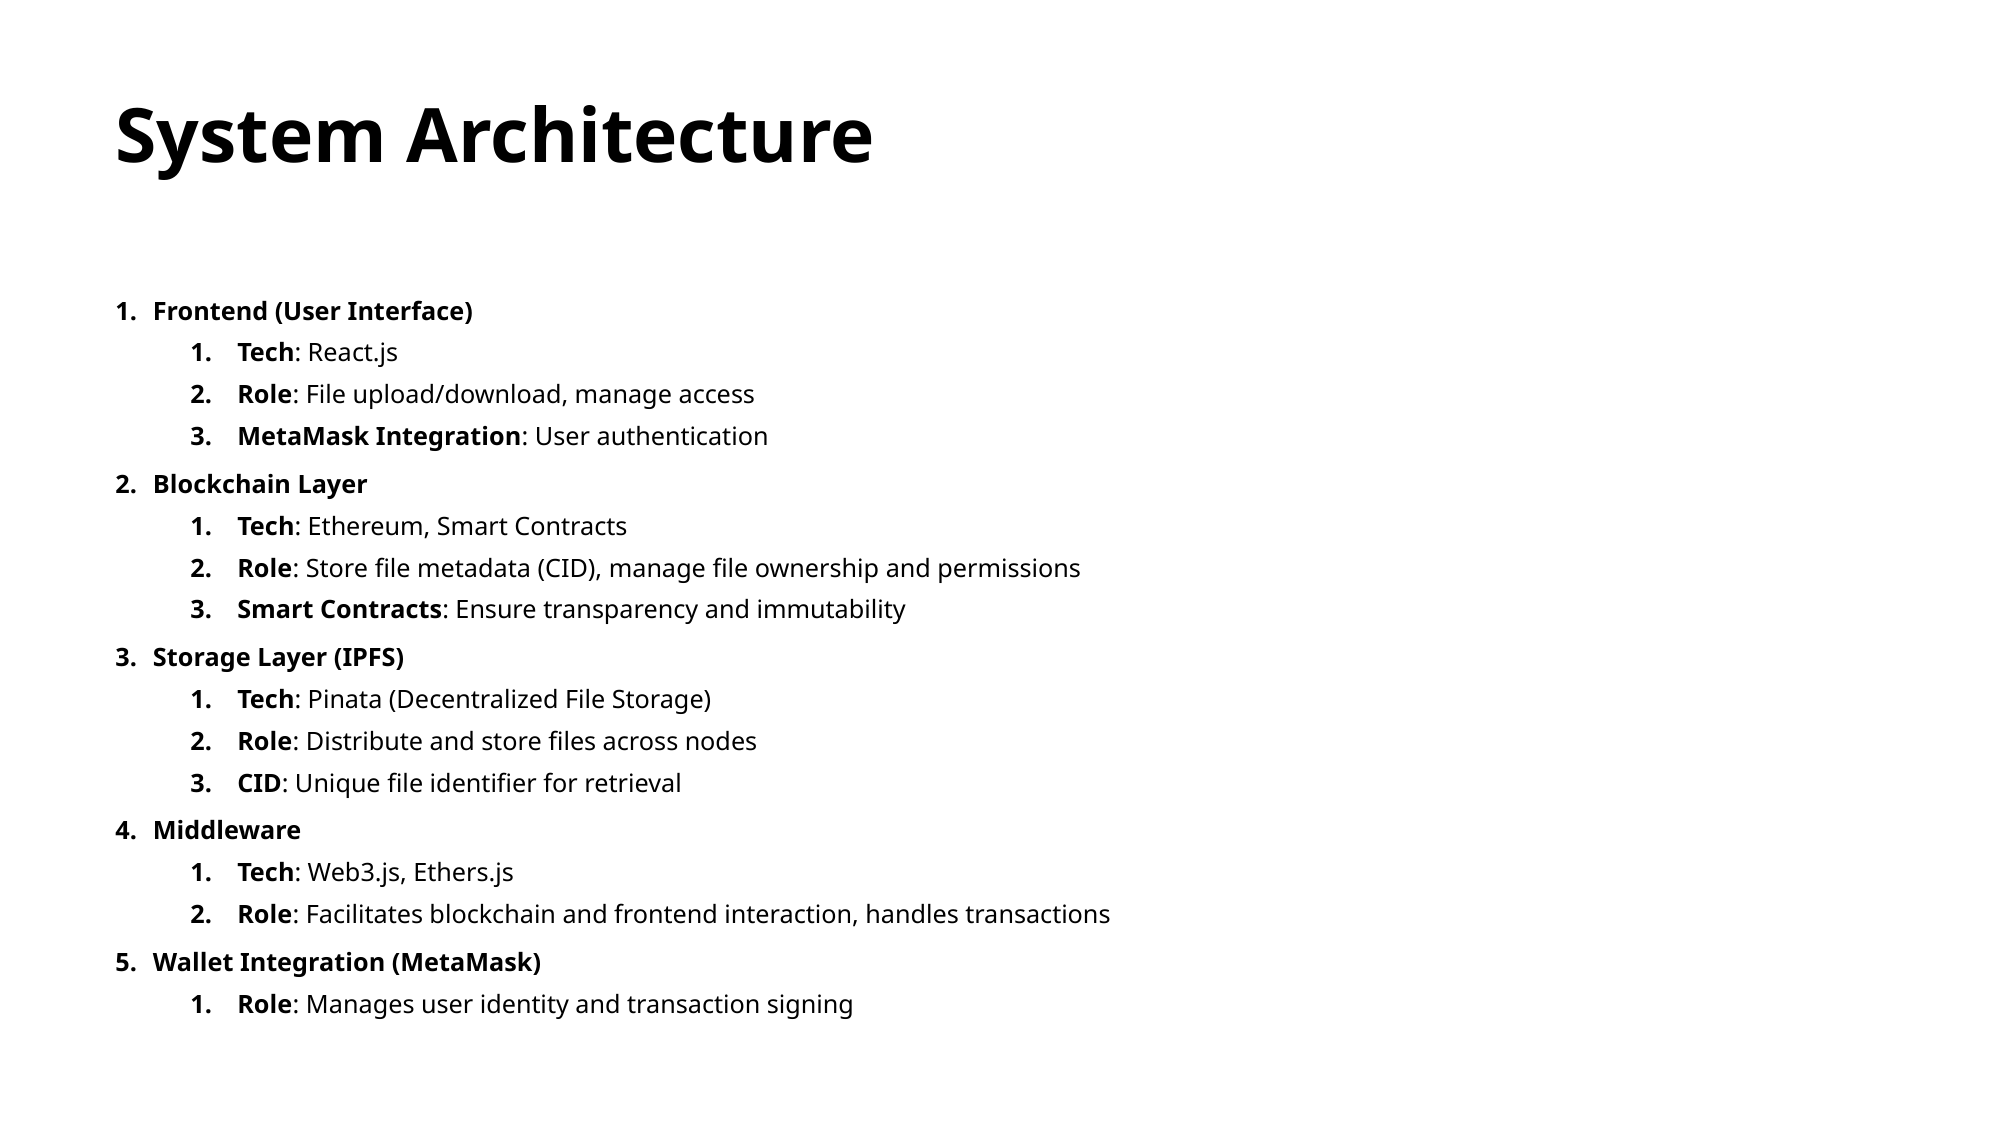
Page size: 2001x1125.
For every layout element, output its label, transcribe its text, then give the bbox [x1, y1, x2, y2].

list Frontend (User Interface) Tech: React.js Role: File upload/download, manage access MetaMask Integration: User authentication Blockchain Layer Tech: Ethereum, Smart Contracts Role: Store file metadata (CID), manage file ownership and permissions Smart Contracts: Ensure transparency and immutability Storage Layer (IPFS) Tech: Pinata (Decentralized File Storage) Role: Distribute and store files across nodes CID: Unique file identifier for retrieval Middleware Tech: Web3.js, Ethers.js Role: Facilitates blockchain and frontend interaction, handles transactions Wallet Integration (MetaMask) Role: Manages user identity and transaction signing [100, 281, 1849, 1035]
title System Architecture [100, 90, 1849, 276]
